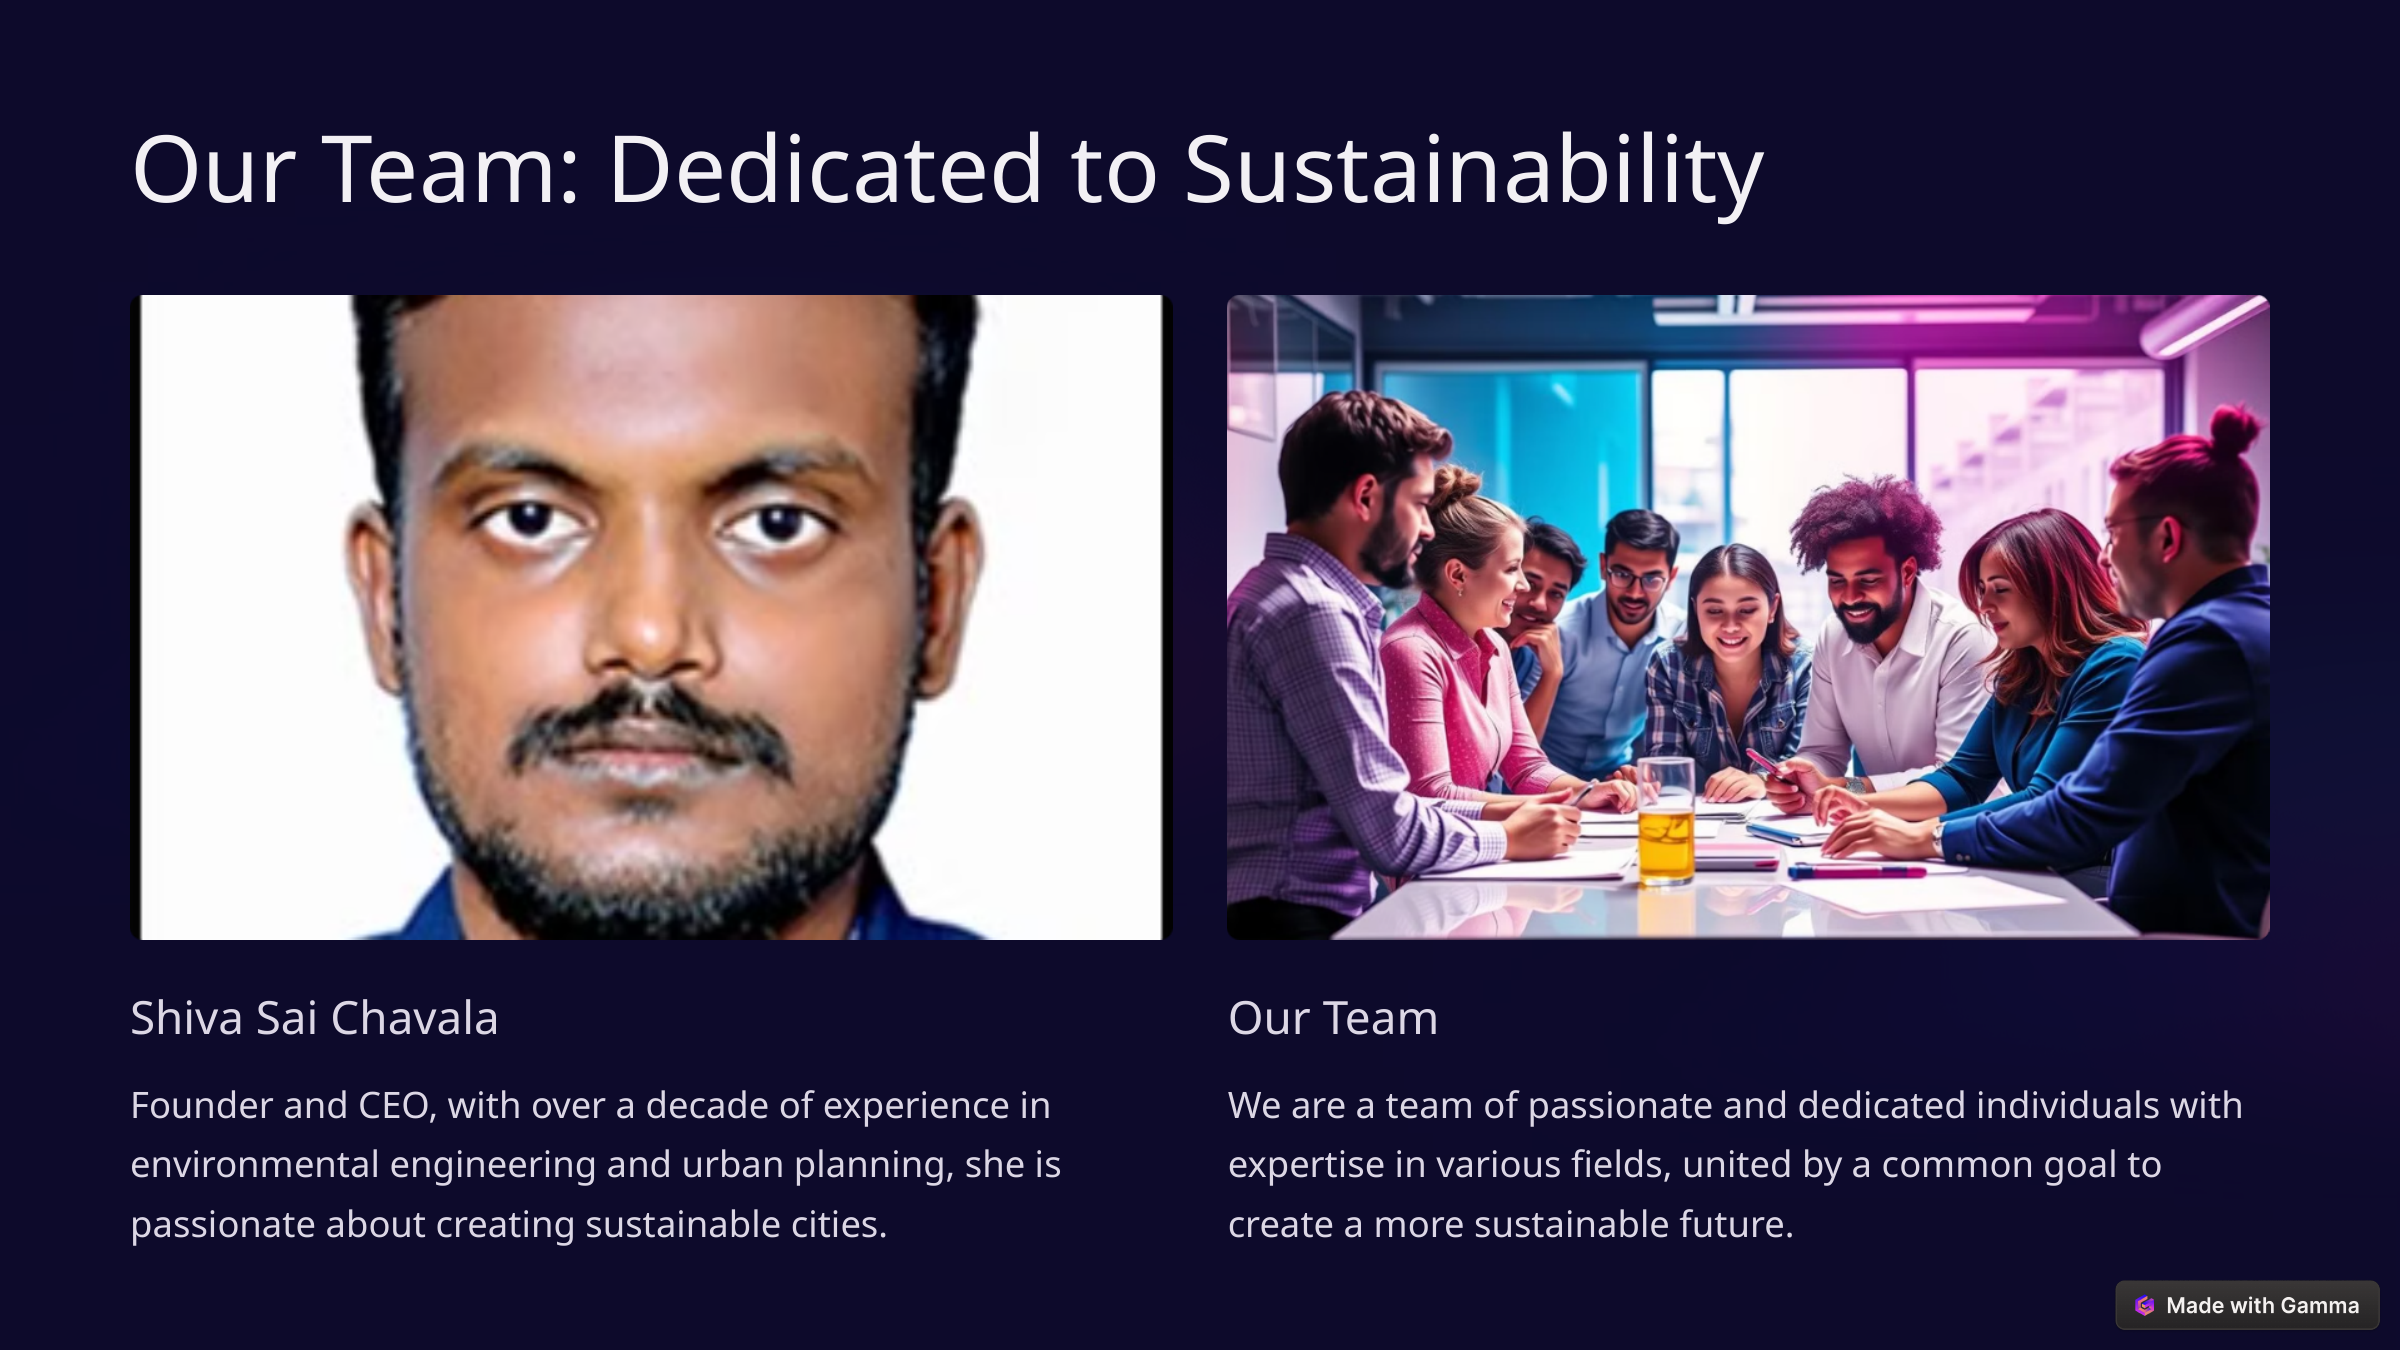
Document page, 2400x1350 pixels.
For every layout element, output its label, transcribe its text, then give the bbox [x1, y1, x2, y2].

picture [2106, 1271, 2389, 1339]
text_box Our Team [1227, 985, 1693, 1045]
picture [1227, 295, 2270, 940]
text_box We are a team of passionate and dedicated individuals with expertise in various fields, united by a common goal to create a more sustainable future. [1227, 1066, 2270, 1245]
text_box Our Team: Dedicated to Sustainability [130, 104, 1881, 222]
text_box Founder and CEO, with over a decade of experience in environmental engineering and urban planning, she is passionate about creating sustainable cities. [130, 1066, 1172, 1245]
picture [130, 295, 1173, 940]
text_box Shiva Sai Chavala [130, 985, 596, 1045]
